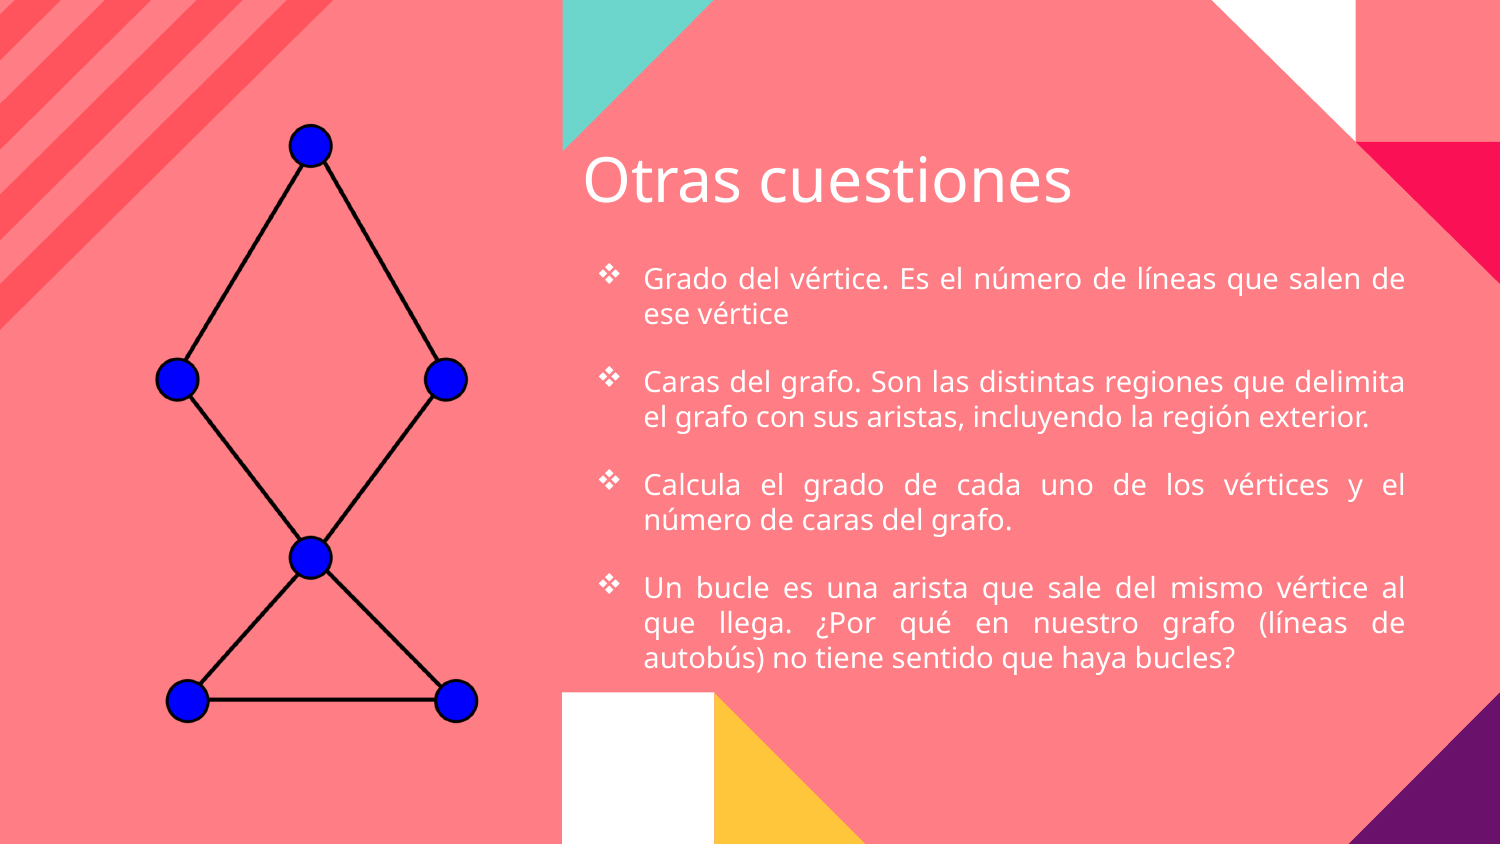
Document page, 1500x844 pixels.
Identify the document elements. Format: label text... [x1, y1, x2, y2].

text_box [0, 0, 334, 381]
picture [14, 120, 620, 725]
subtitle Grado del vértice. Es el número de líneas que salen de ese vértice Caras del grafo. Son las distintas regiones que delimita el grafo con sus aristas, incluyendo la región exterior. Calcula el grado de cada uno de los vértices y el número de caras del grafo. Un bucle es una arista que sale del mismo vértice al que llega. ¿Por qué en nuestro grafo (líneas de autobús) no tiene sentido que haya bucles? [581, 245, 1422, 724]
title Otras cuestiones [548, 105, 1108, 230]
